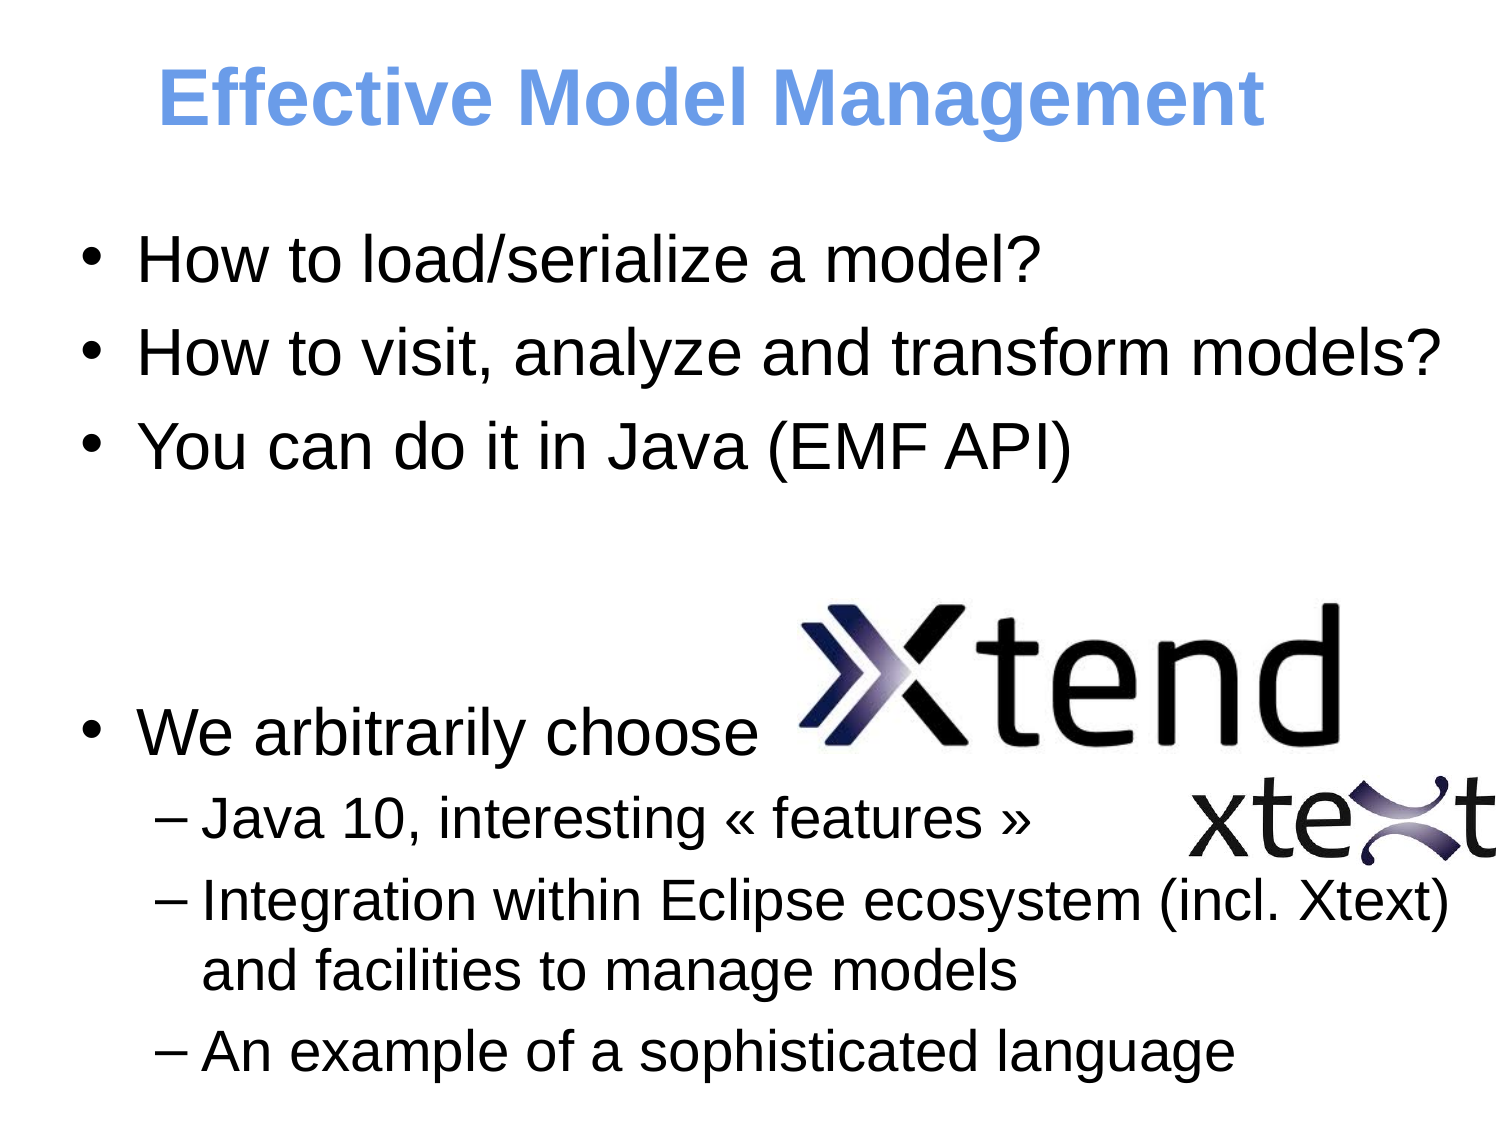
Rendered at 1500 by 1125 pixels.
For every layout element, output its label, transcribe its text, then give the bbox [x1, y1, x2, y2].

list How to load/serialize a model? How to visit, analyze and transform models? You can do it in Java (EMF API) We arbitrarily choose Java 10, interesting « features » Integration within Eclipse ecosystem (incl. Xtext) and facilities to manage models An example of a sophisticated language [64, 208, 1500, 1094]
title Effective Model Management [76, 0, 1427, 187]
picture [796, 526, 1496, 867]
